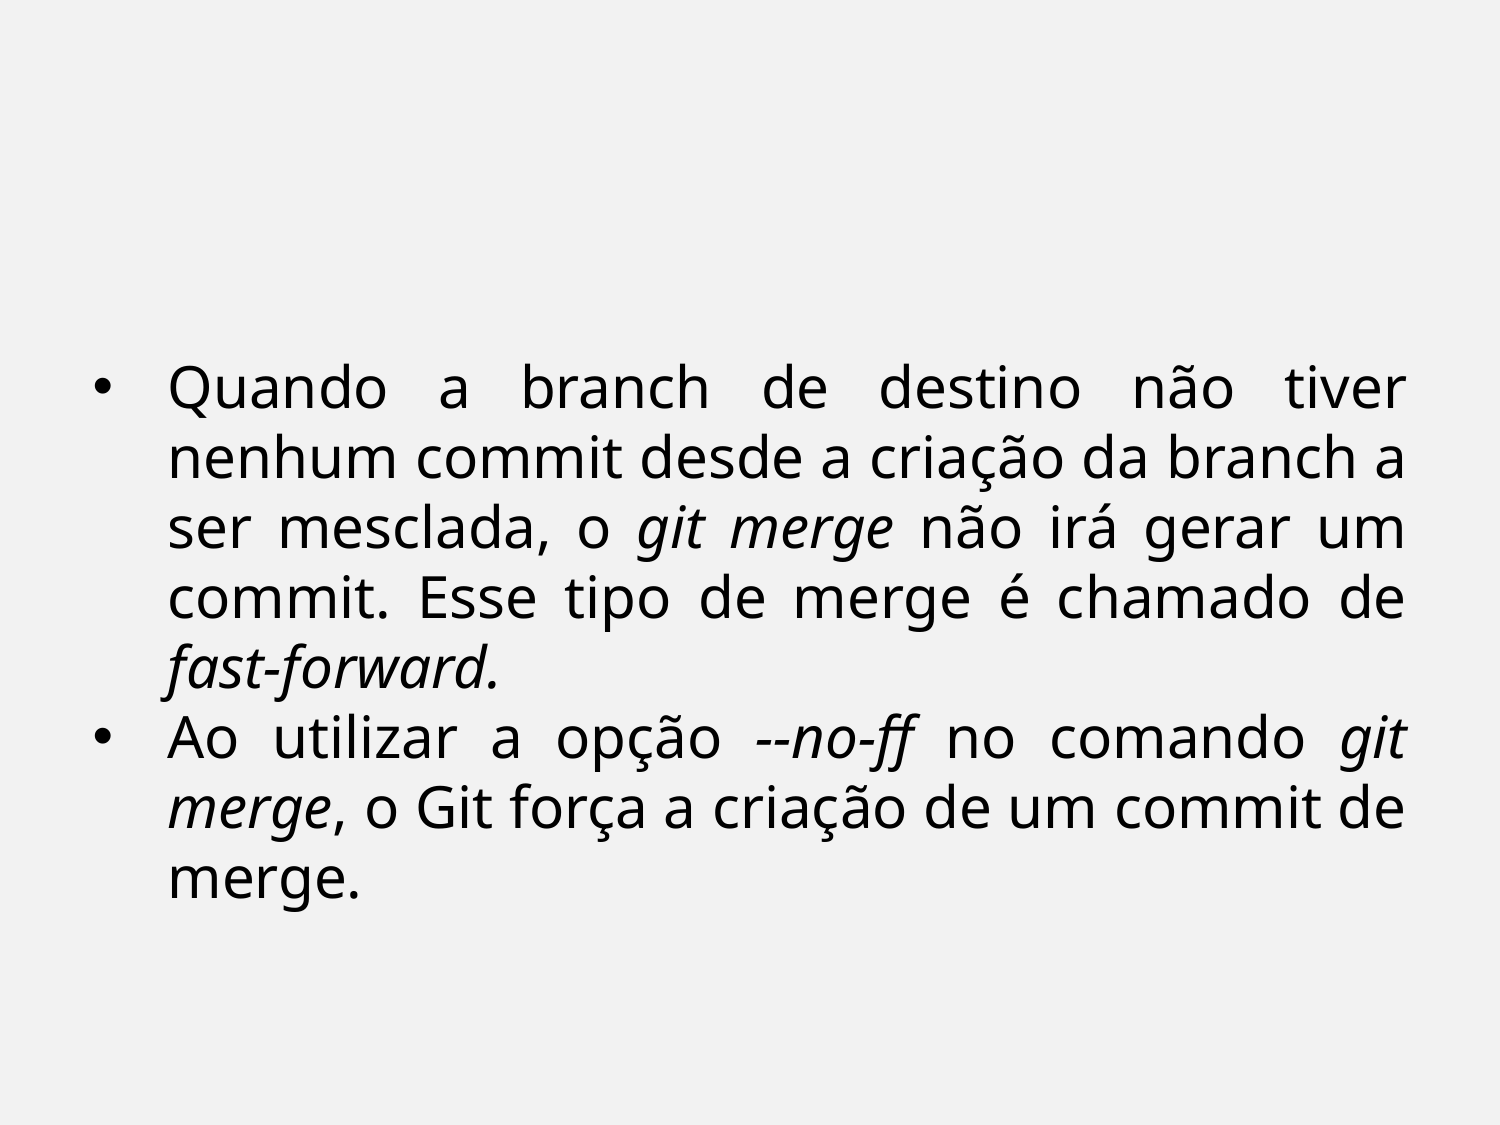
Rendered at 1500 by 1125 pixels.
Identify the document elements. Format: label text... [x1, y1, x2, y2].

text_box Quando a branch de destino não tiver nenhum commit desde a criação da branch a ser mesclada, o git merge não irá gerar um commit. Esse tipo de merge é chamado de fast-forward. Ao utilizar a opção --no-ff no comando git merge, o Git força a criação de um commit de merge. [78, 342, 1422, 918]
